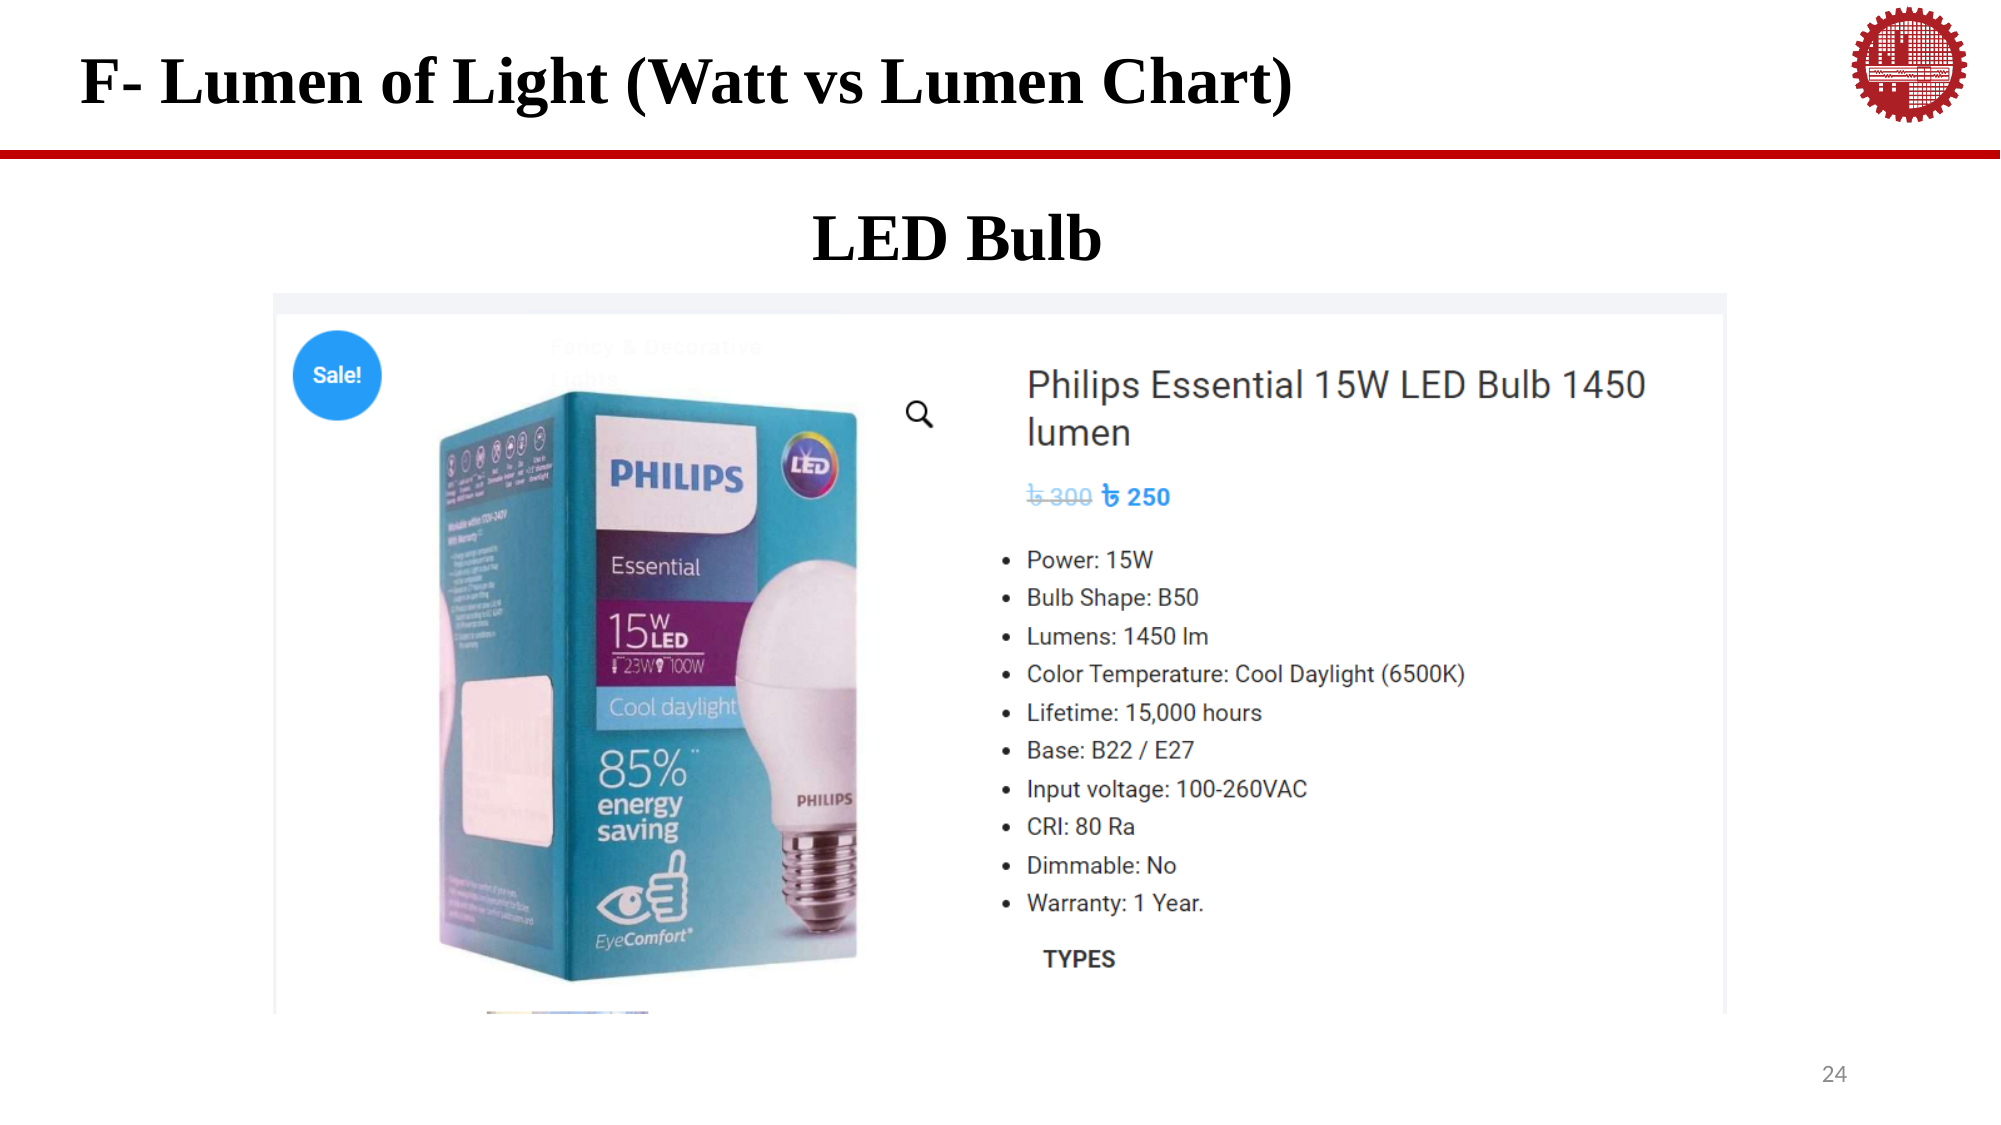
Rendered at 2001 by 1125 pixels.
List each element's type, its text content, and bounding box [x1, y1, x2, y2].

picture [273, 293, 1727, 1014]
slide_number 24 [1412, 1042, 1863, 1103]
picture [1849, 5, 1968, 123]
text_box F- Lumen of Light (Watt vs Lumen Chart) [65, 29, 1527, 124]
text_box LED Bulb [797, 185, 1119, 281]
